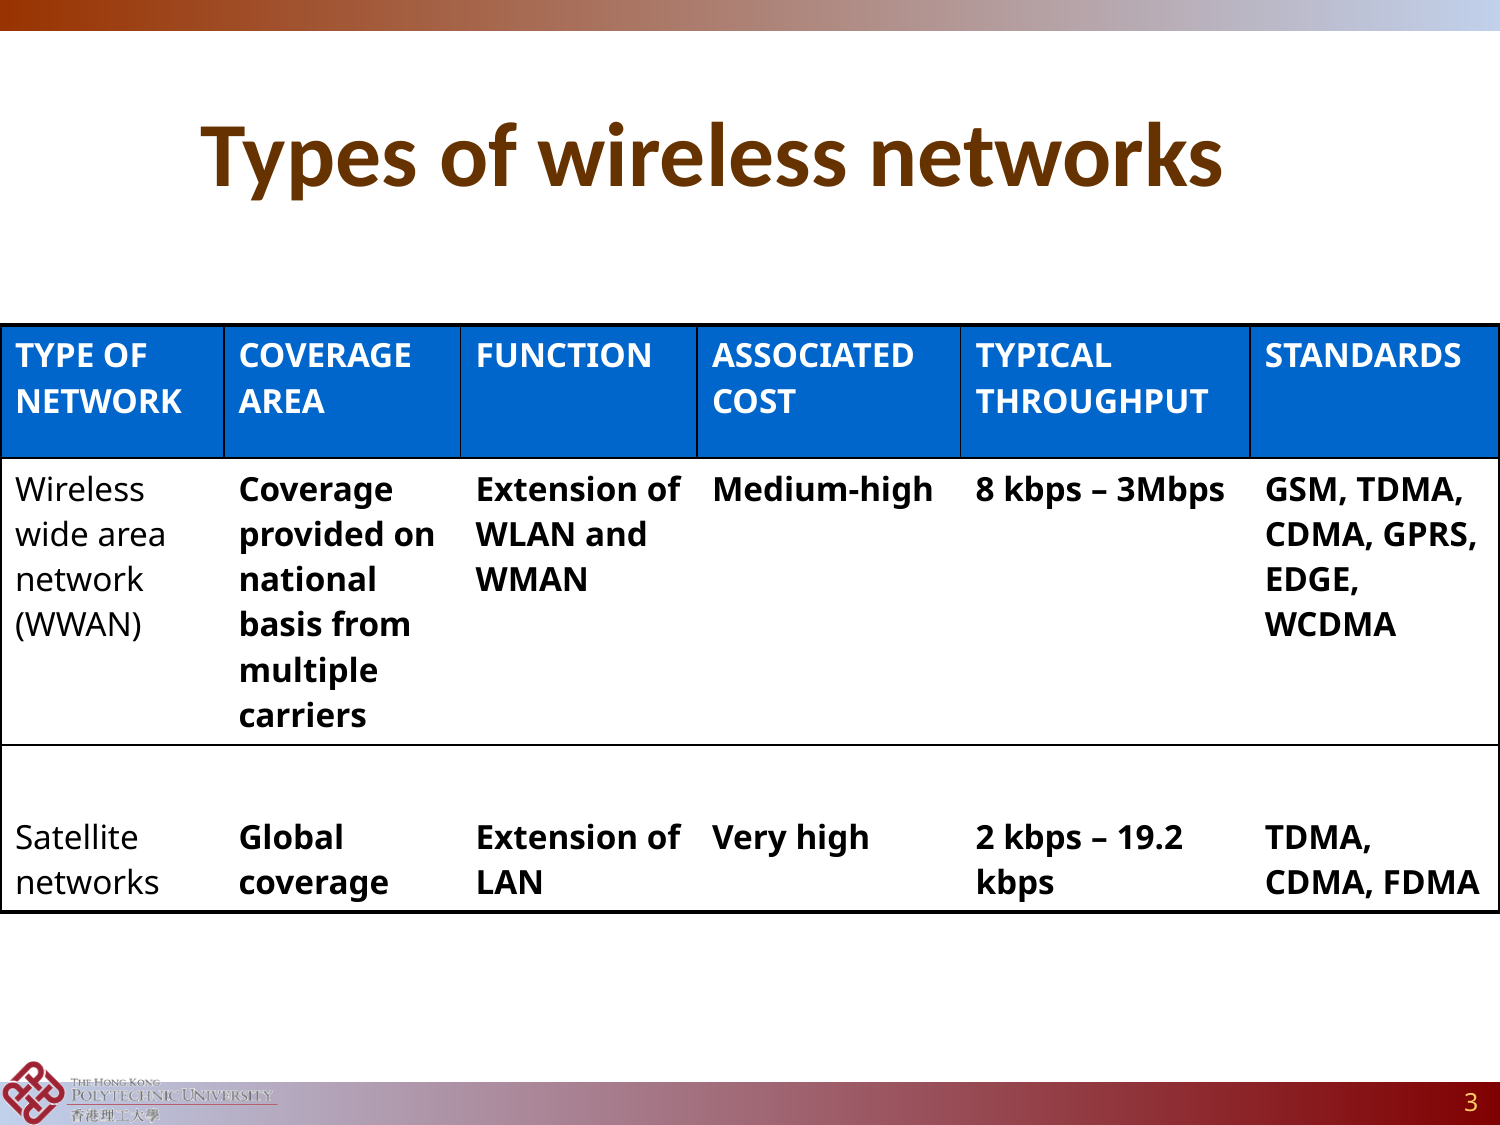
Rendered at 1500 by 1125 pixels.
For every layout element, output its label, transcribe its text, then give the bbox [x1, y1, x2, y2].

table_header TYPE OF NETWORK [2, 327, 223, 457]
table_cell Medium-high [697, 459, 961, 744]
table_header STANDARDS [1251, 327, 1498, 457]
table_cell 2 kbps – 19.2 kbps [961, 746, 1250, 910]
table_header FUNCTION [461, 327, 696, 457]
table_header COVERAGE AREA [225, 327, 460, 457]
table_cell Coverage provided on national basis from multiple carriers [224, 459, 461, 744]
table_header TYPICAL THROUGHPUT [961, 327, 1249, 457]
table_cell 8 kbps – 3Mbps [961, 459, 1250, 744]
table_header ASSOCIATED COST [698, 327, 960, 457]
table_cell Very high [697, 746, 961, 910]
table_cell Satellite networks [2, 746, 224, 910]
table_cell GSM, TDMA, CDMA, GPRS, EDGE, WCDMA [1250, 459, 1498, 744]
table_cell Extension of WLAN and WMAN [461, 459, 697, 744]
table_cell TDMA, CDMA, FDMA [1250, 746, 1498, 910]
picture [0, 1061, 278, 1125]
table_cell Wireless wide area network (WWAN) [2, 459, 224, 744]
table_cell Global coverage [224, 746, 461, 910]
table_cell Extension of LAN [461, 746, 697, 910]
title Types of wireless networks [50, 87, 1375, 238]
